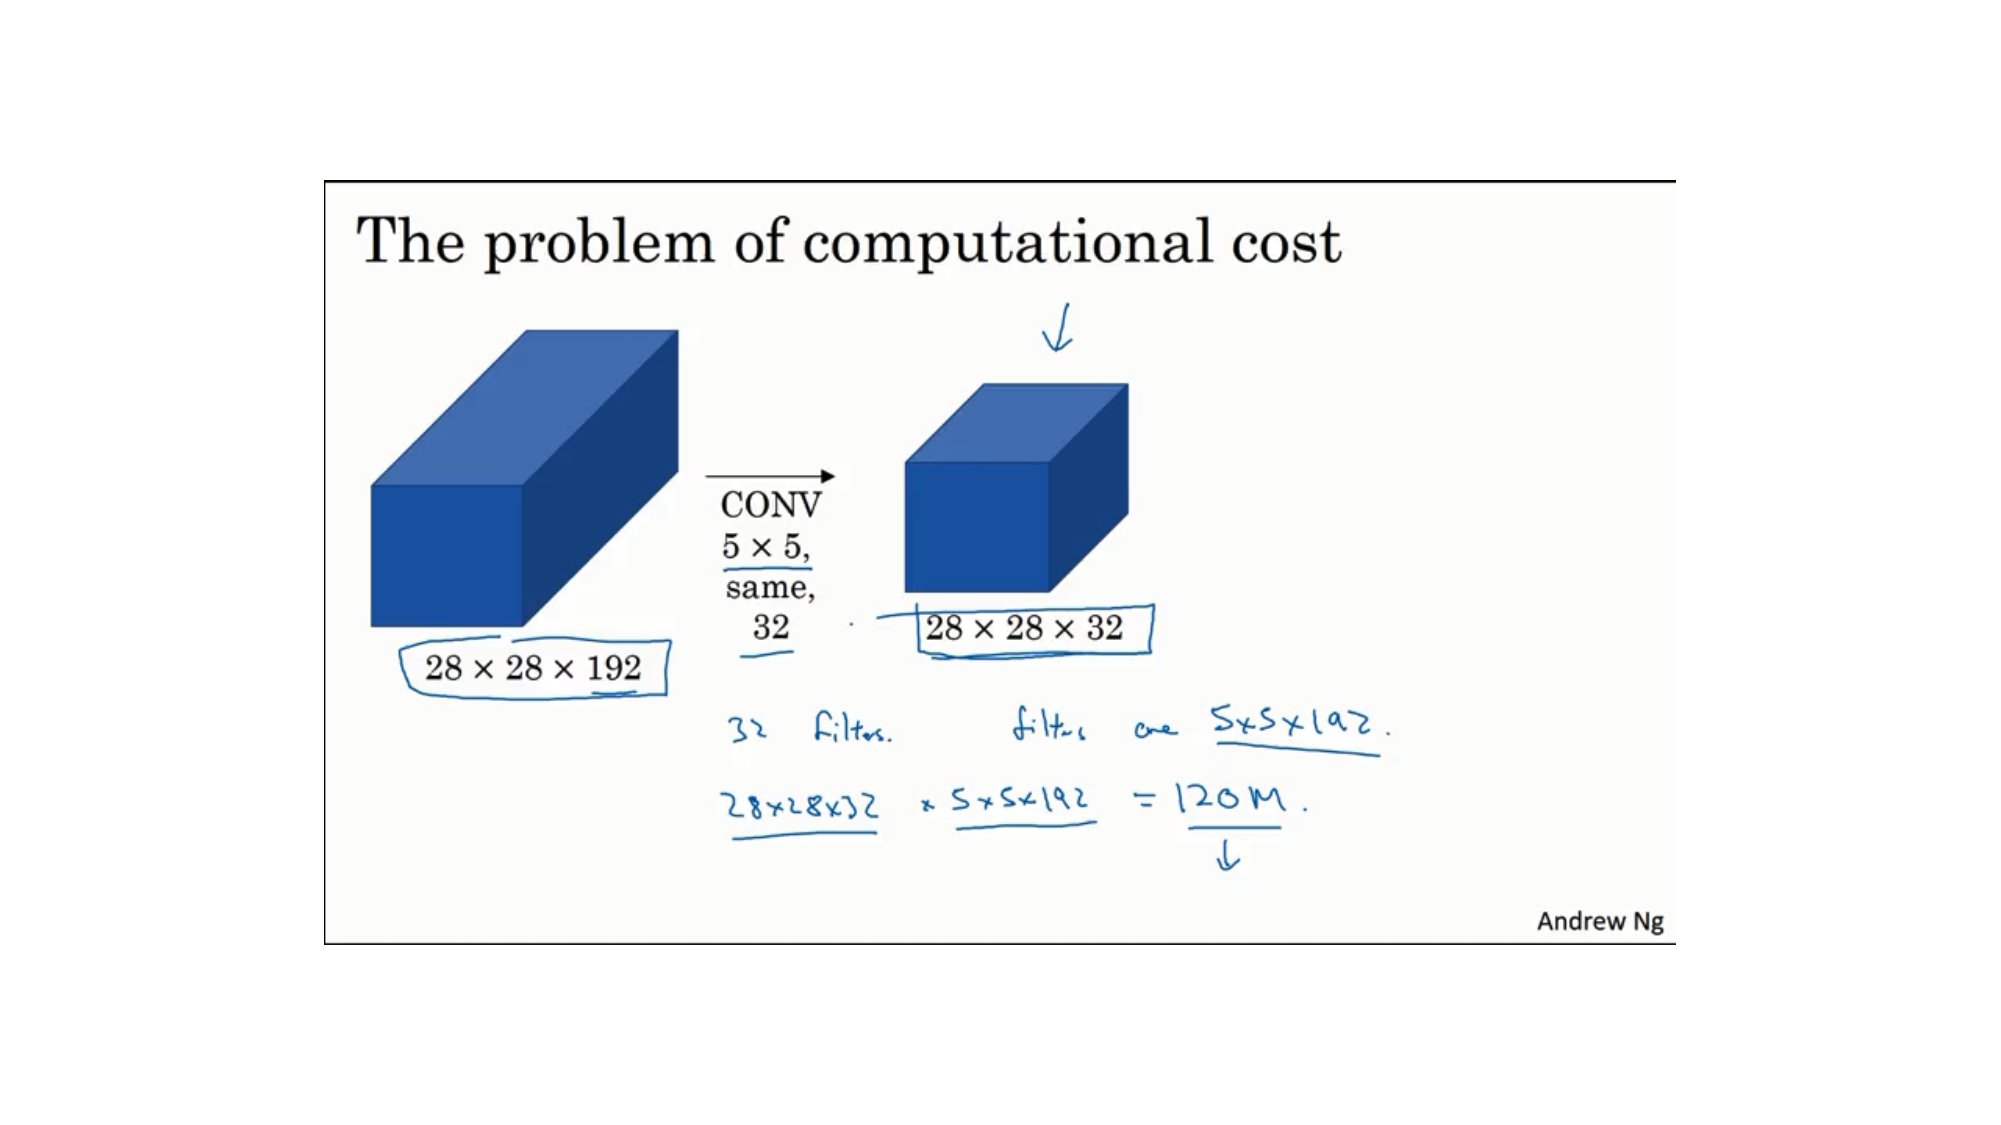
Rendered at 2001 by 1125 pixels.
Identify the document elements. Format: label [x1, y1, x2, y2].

picture [324, 180, 1676, 945]
